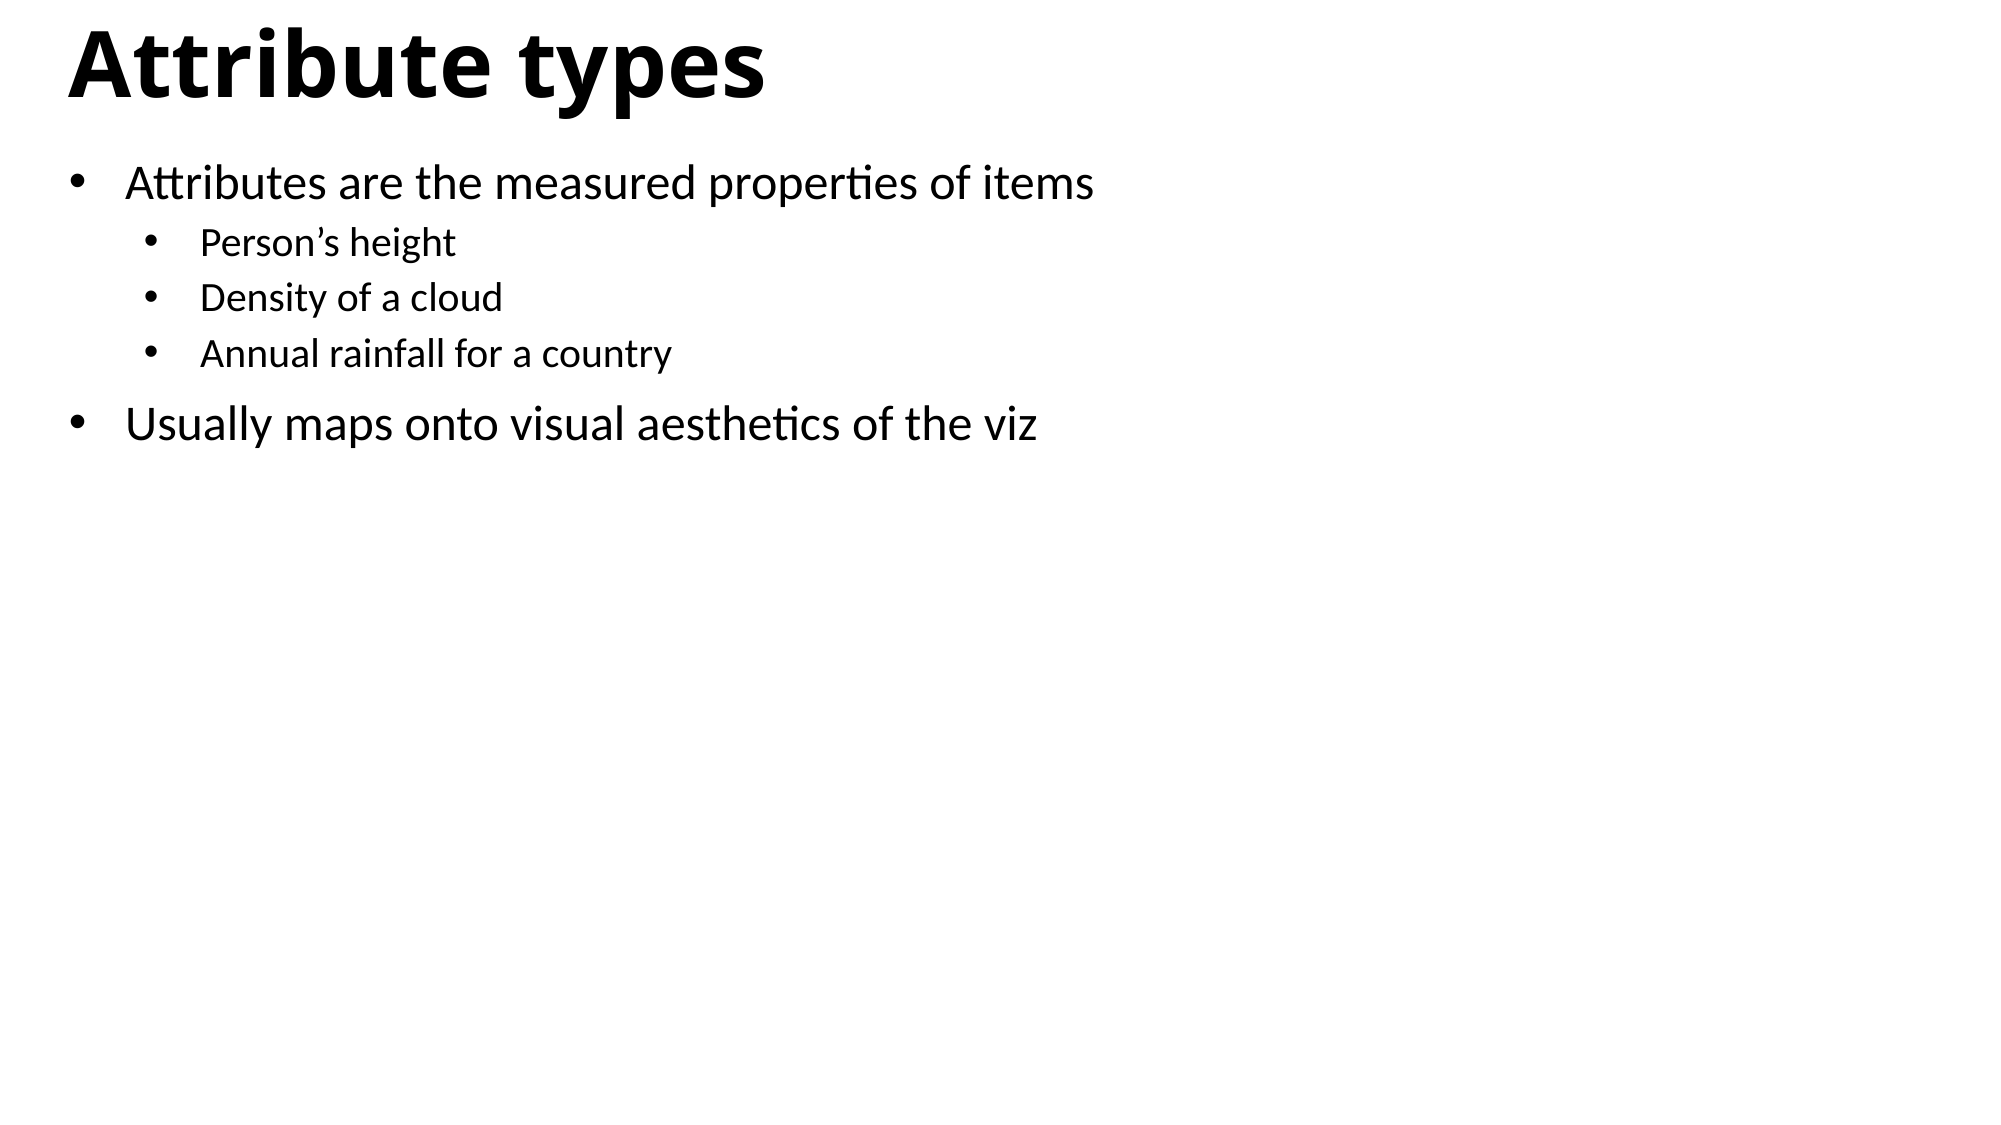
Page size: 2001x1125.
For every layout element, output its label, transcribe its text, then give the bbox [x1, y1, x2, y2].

text_box Attribute types [53, 1, 1945, 125]
subtitle Attributes are the measured properties of items Person’s height Density of a cloud Annual rainfall for a country Usually maps onto visual aesthetics of the viz [53, 148, 1945, 914]
